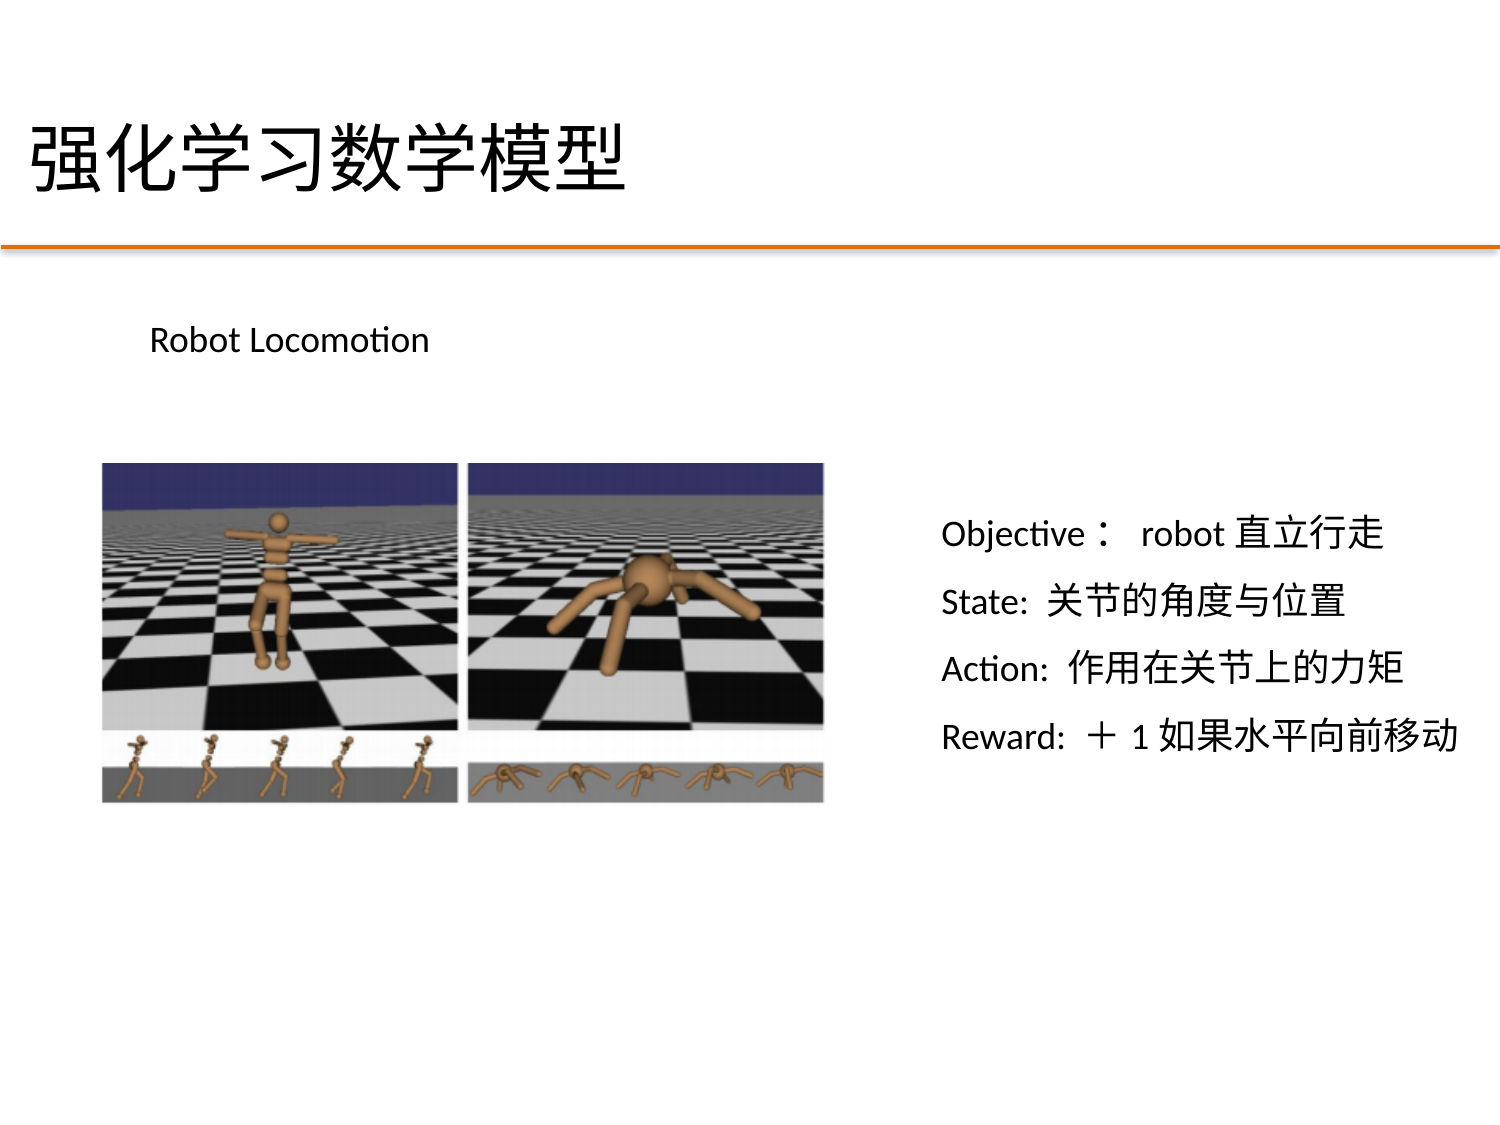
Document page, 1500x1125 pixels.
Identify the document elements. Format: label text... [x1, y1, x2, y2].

title 强化学习数学模型 [13, 13, 1289, 243]
text_box Robot Locomotion [134, 285, 446, 368]
text_box Objective：robot直立行走 State: 关节的角度与位置 Action: 作用在关节上的力矩 Reward: ＋1如果水平向前移动 [926, 479, 1474, 764]
picture [101, 463, 828, 806]
